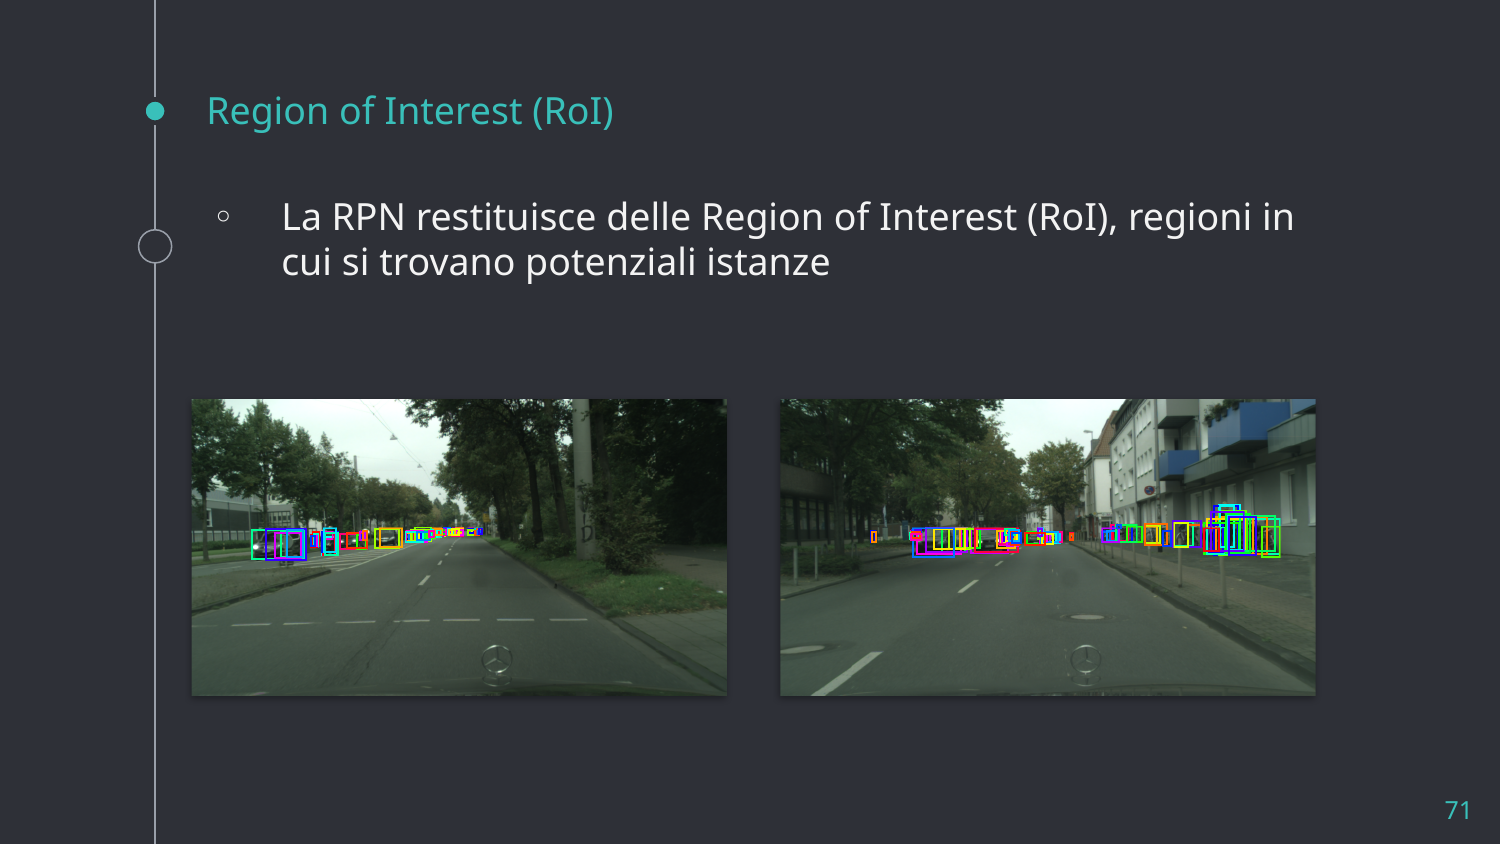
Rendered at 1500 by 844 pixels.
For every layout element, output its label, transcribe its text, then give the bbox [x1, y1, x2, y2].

list La RPN restituisce delle Region of Interest (RoI), regioni in cui si trovano potenziali istanze [191, 178, 1317, 327]
title Region of Interest (RoI) [191, 90, 1317, 147]
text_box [190, 327, 1317, 844]
slide_number 71 [1398, 779, 1489, 832]
